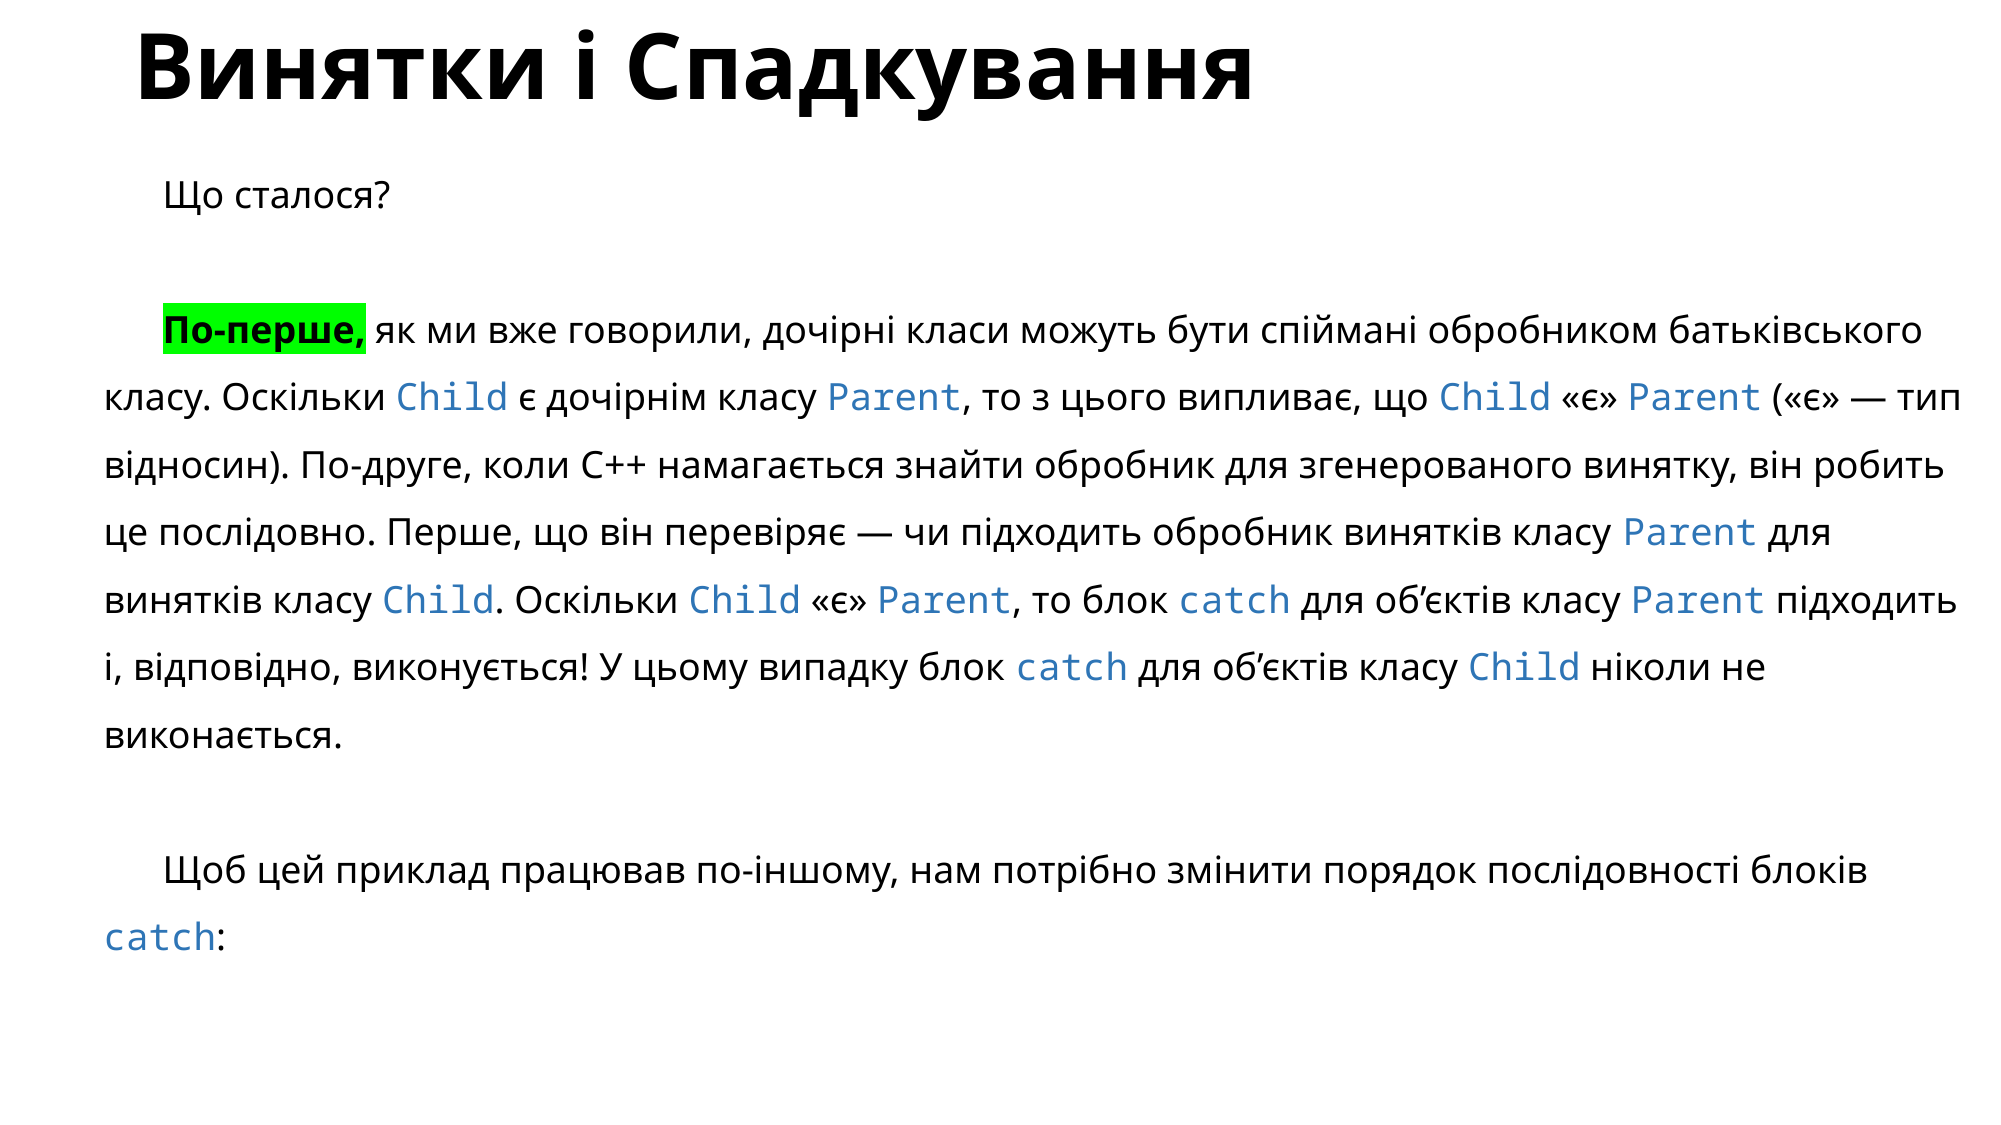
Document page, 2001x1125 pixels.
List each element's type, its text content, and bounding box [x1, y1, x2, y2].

list Що сталося? По-перше, як ми вже говорили, дочірні класи можуть бути спіймані обробником батьківського класу. Оскільки Child є дочірнім класу Parent, то з цього випливає, що Child «є» Parent («є» — тип відносин). По-друге, коли C++ намагається знайти обробник для згенерованого винятку, він робить це послідовно. Перше, що він перевіряє — чи підходить обробник винятків класу Parent для винятків класу Child. Оскільки Child «є» Parent, то блок catch для об’єктів класу Parent підходить і, відповідно, виконується! У цьому випадку блок catch для об’єктів класу Child ніколи не виконається. Щоб цей приклад працював по-іншому, нам потрібно змінити порядок послідовності блоків catch: [0, 140, 2000, 1125]
title Винятки і Спадкування [0, 0, 2000, 140]
